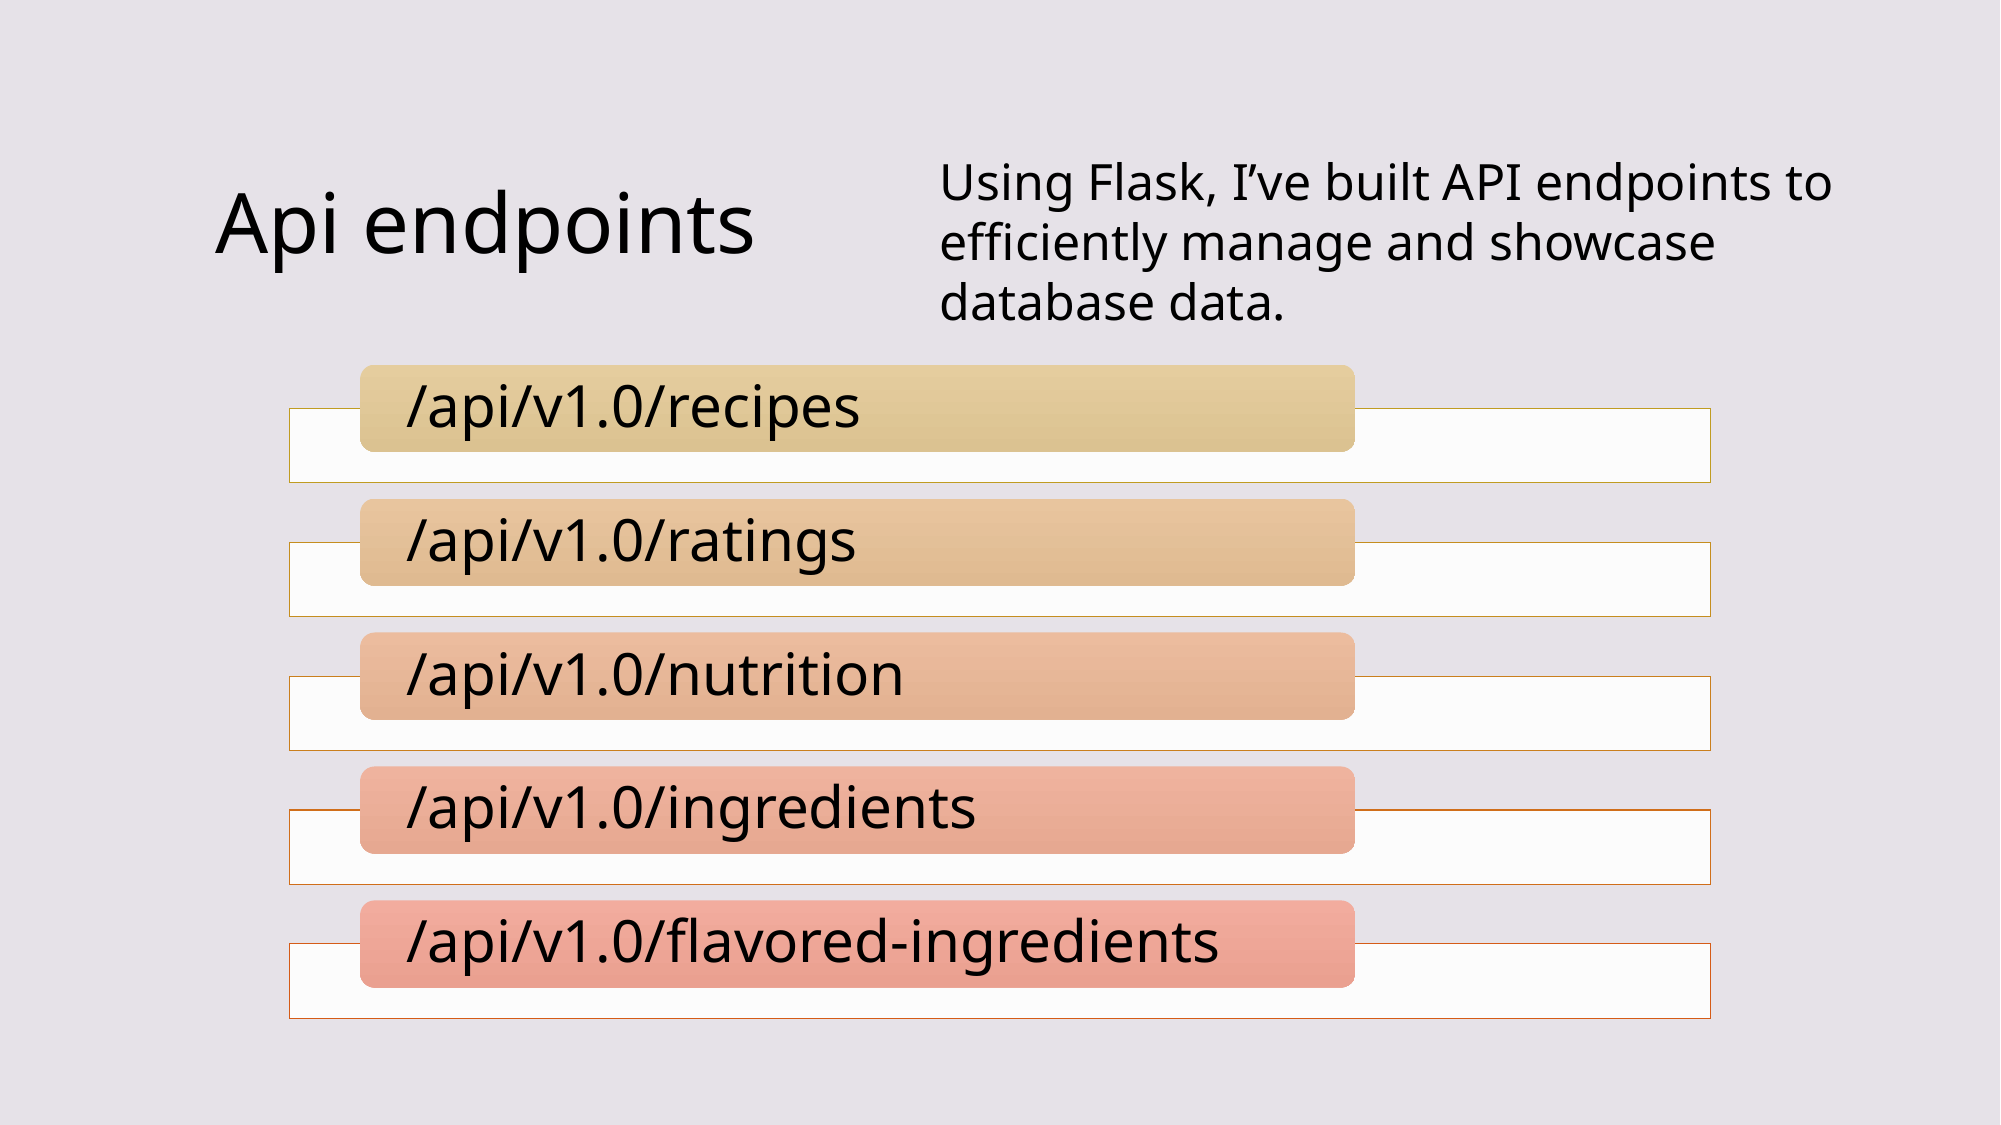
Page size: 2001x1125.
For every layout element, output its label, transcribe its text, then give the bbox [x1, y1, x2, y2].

text_box Using Flask, I’ve built API endpoints to efficiently manage and showcase database data. [924, 142, 1925, 338]
title Api endpoints [200, 95, 1863, 280]
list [289, 353, 1711, 1029]
